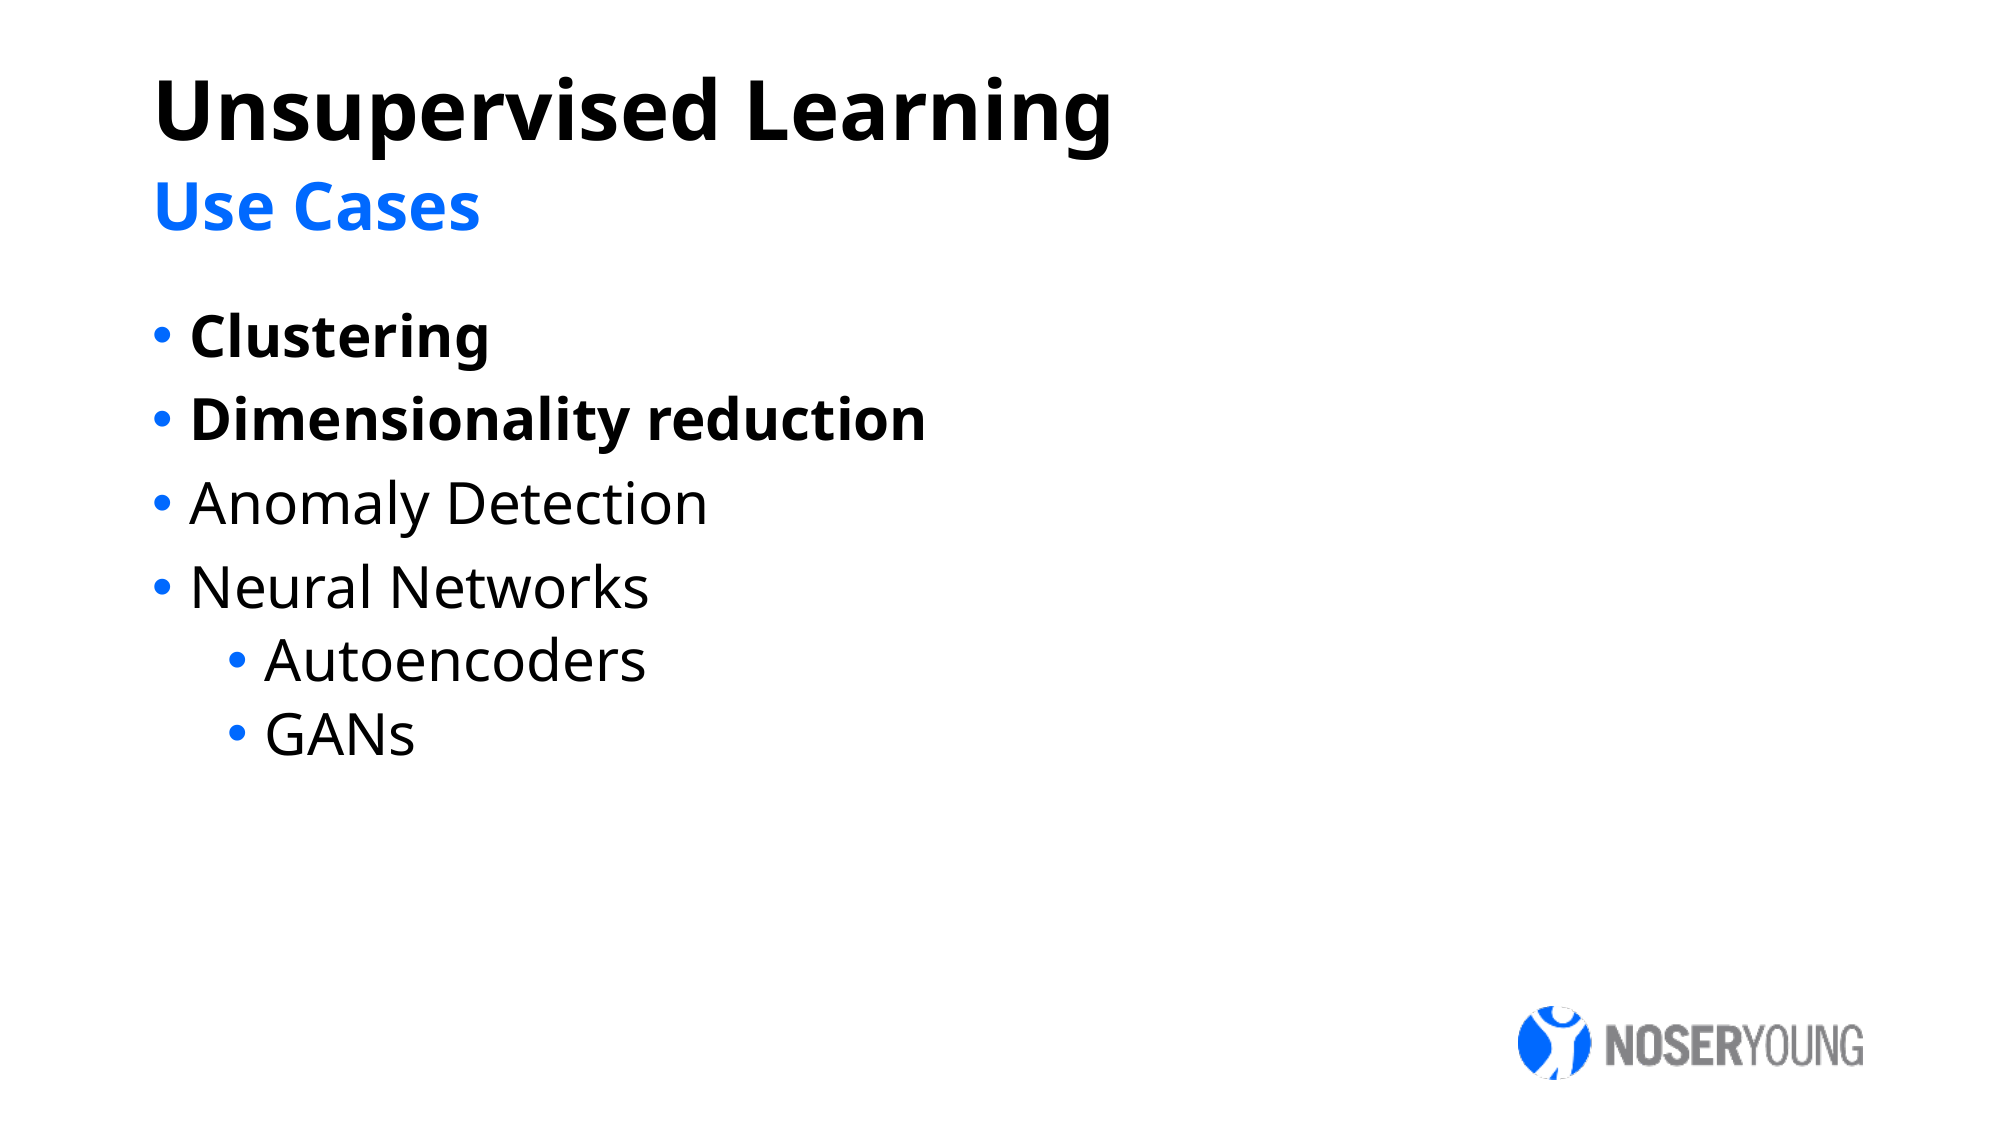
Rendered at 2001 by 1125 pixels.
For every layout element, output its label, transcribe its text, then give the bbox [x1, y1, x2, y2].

list Use Cases [137, 164, 1946, 261]
list Unsupervised Learning [137, 60, 1863, 157]
list Clustering Dimensionality reduction Anomaly Detection Neural Networks Autoencoders GANs [137, 299, 1863, 969]
picture [1518, 1006, 1863, 1080]
